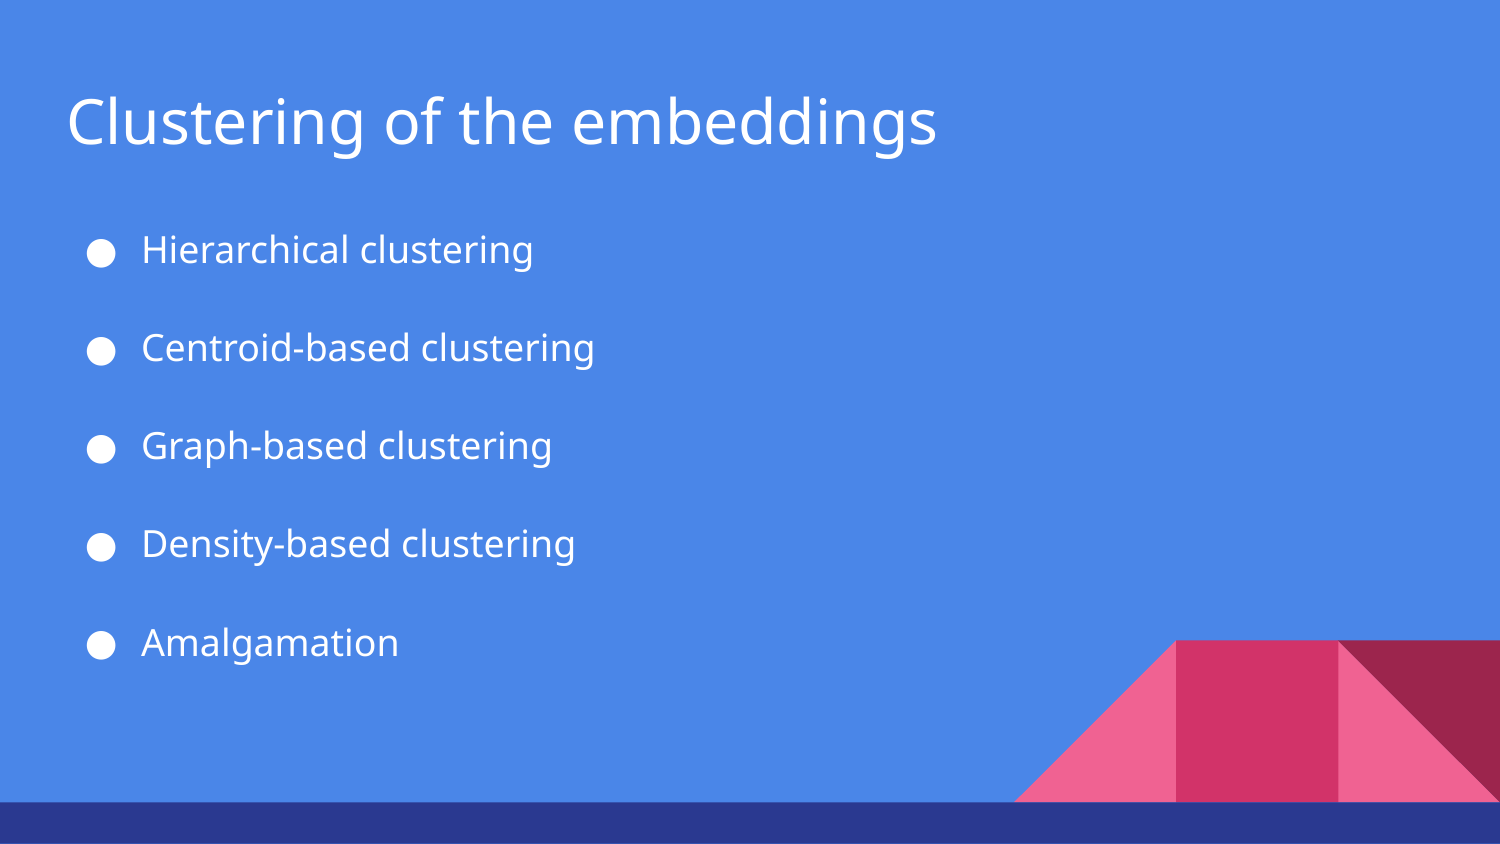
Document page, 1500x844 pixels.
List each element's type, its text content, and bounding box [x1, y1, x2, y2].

title Clustering of the embeddings [51, 67, 1449, 158]
list Hierarchical clustering Centroid-based clustering Graph-based clustering Density-based clustering Amalgamation [51, 158, 1449, 706]
